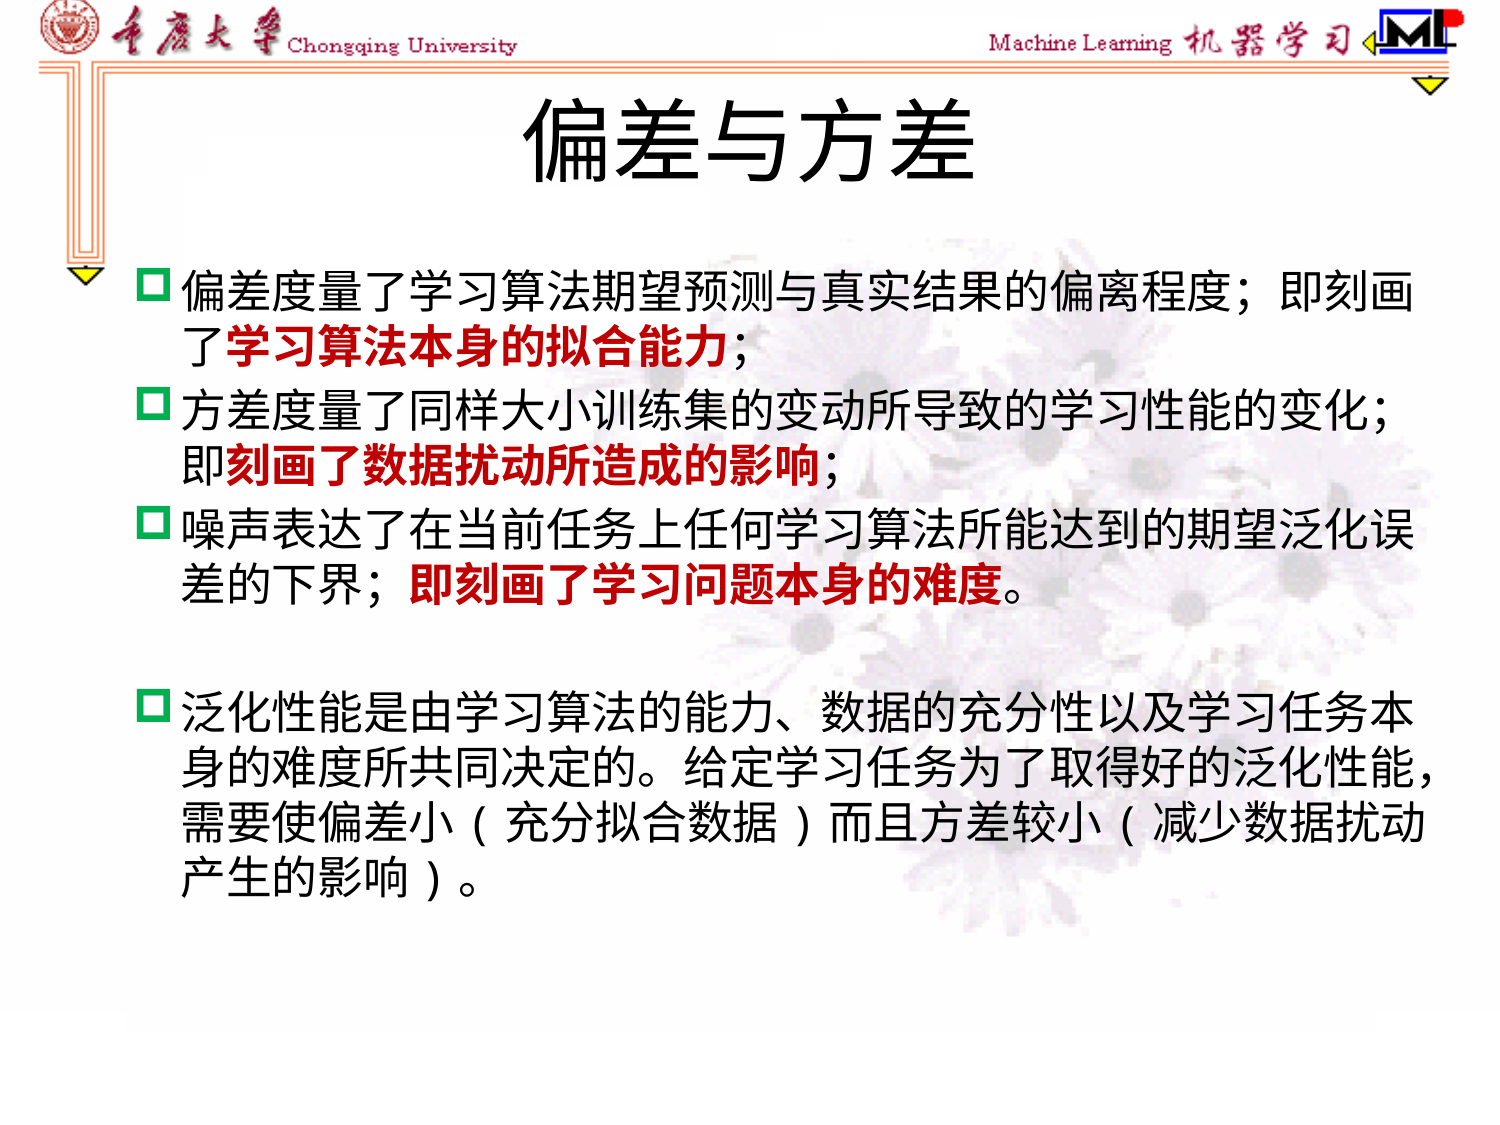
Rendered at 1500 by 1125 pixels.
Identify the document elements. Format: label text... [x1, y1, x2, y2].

list 偏差度量了学习算法期望预测与真实结果的偏离程度；即刻画了学习算法本身的拟合能力； 方差度量了同样大小训练集的变动所导致的学习性能的变化；即刻画了数据扰动所造成的影响； 噪声表达了在当前任务上任何学习算法所能达到的期望泛化误差的下界；即刻画了学习问题本身的难度。 泛化性能是由学习算法的能力、数据的充分性以及学习任务本身的难度所共同决定的。给定学习任务为了取得好的泛化性能，需要使偏差小(充分拟合数据)而且方差较小(减少数据扰动产生的影响)。 [43, 255, 1457, 982]
title 偏差与方差 [75, 45, 1425, 233]
picture [0, 0, 1500, 1032]
